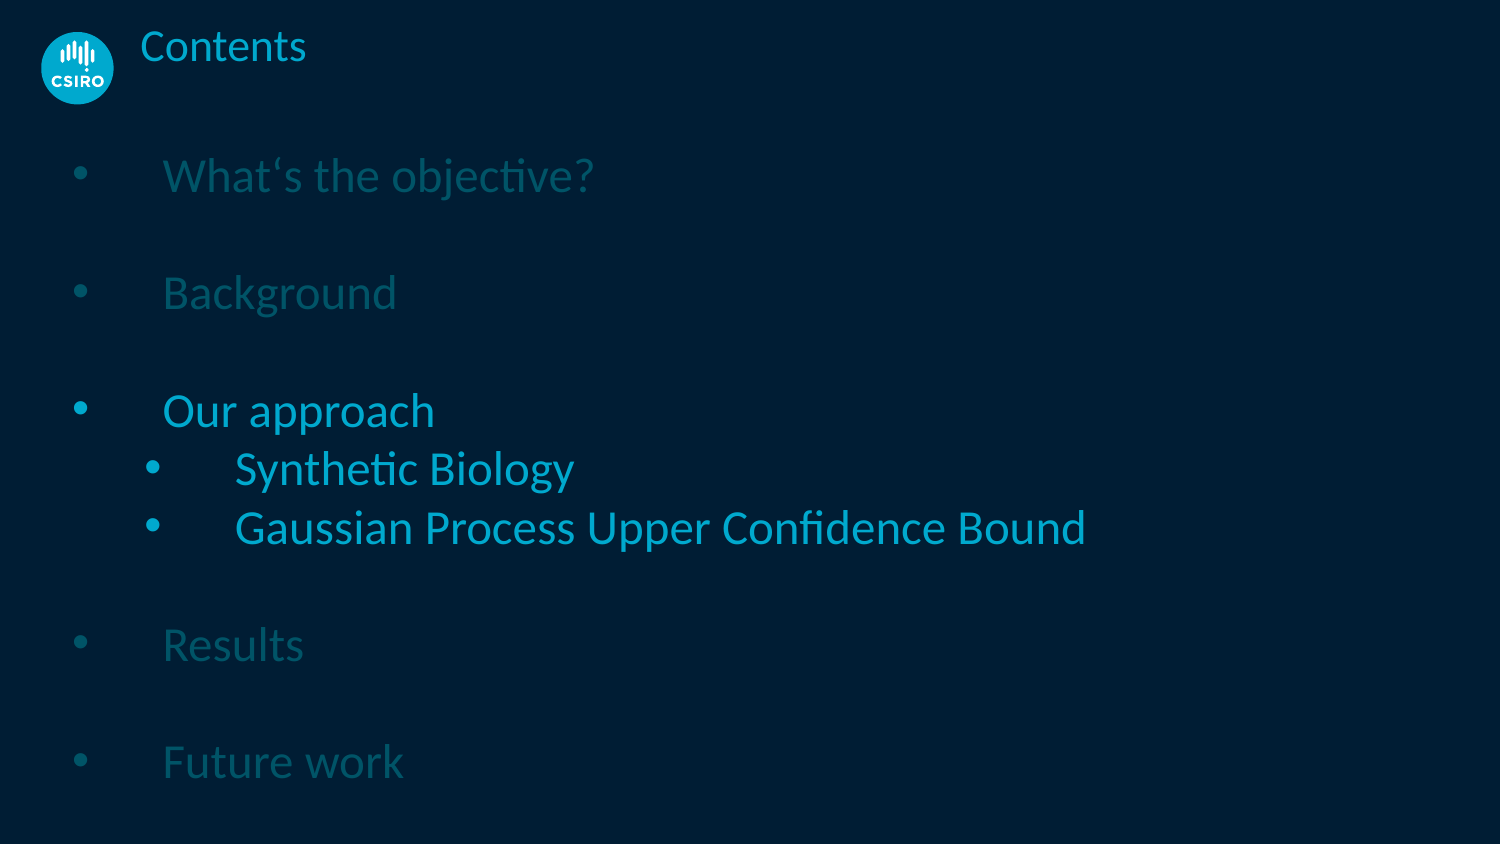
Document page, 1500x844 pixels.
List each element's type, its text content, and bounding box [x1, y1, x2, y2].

title Contents [140, 16, 1500, 122]
text_box What‘s the objective? Background Our approach Synthetic Biology Gaussian Process Upper Confidence Bound Results Future work [72, 143, 1500, 844]
